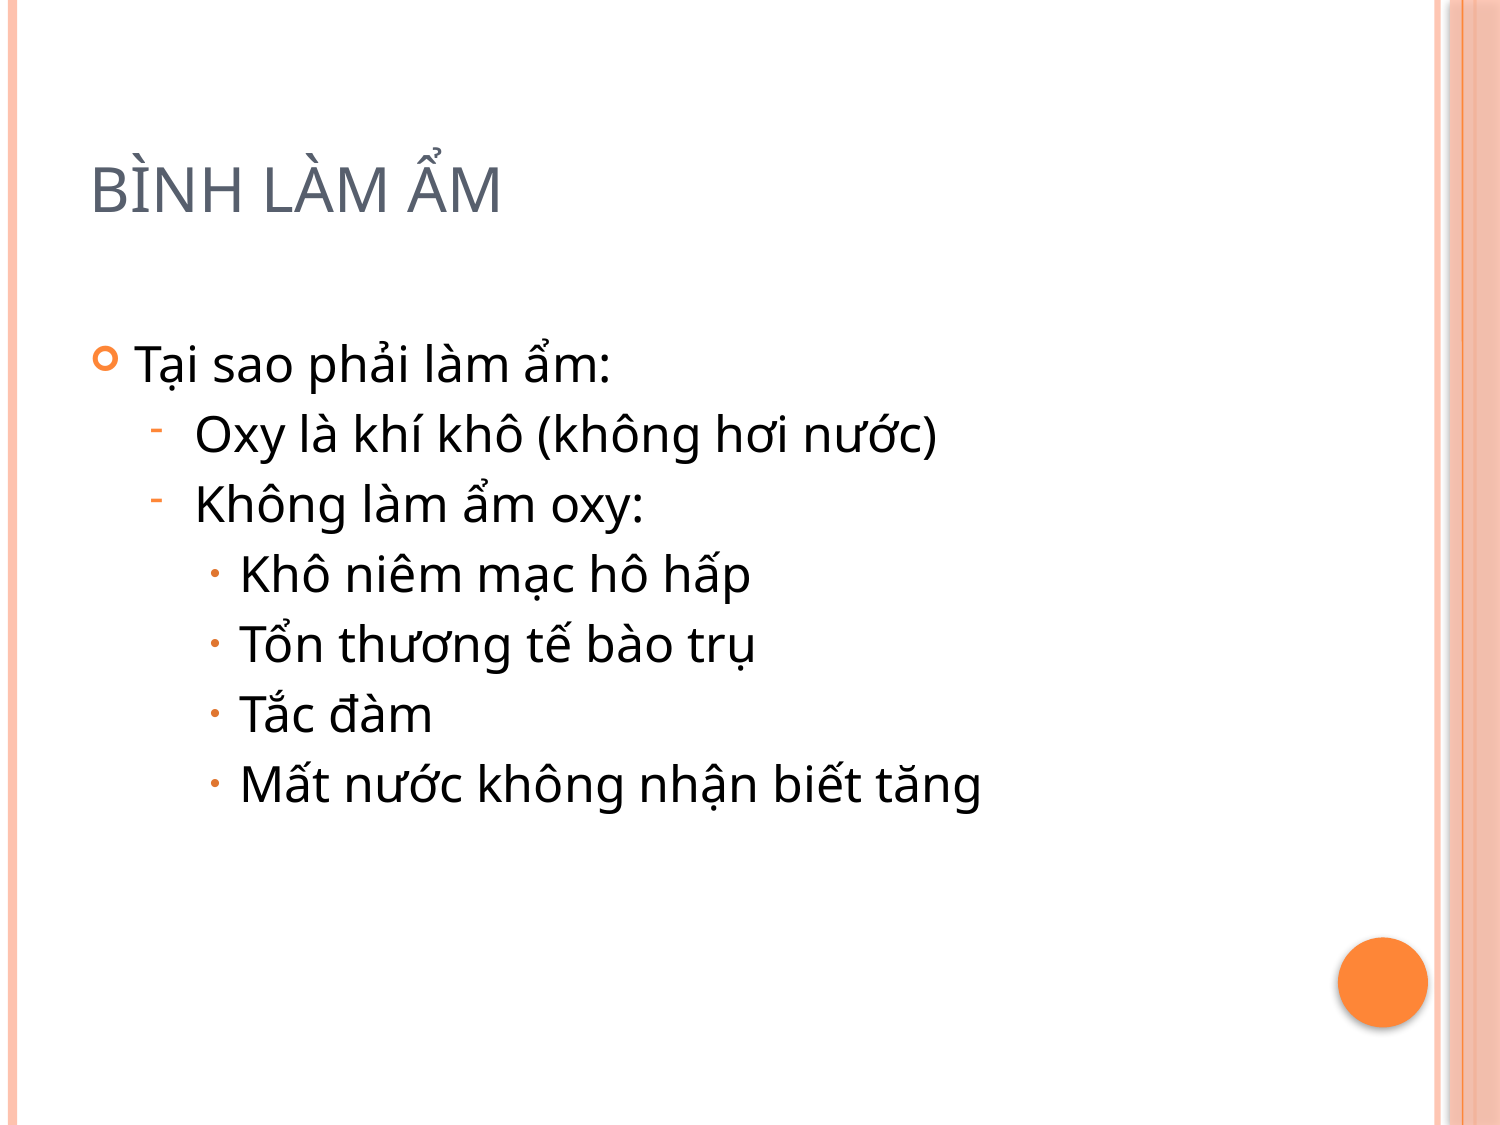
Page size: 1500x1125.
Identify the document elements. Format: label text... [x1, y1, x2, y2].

title bình làm ẩm [75, 45, 1300, 233]
list Tại sao phải làm ẩm: Oxy là khí khô (không hơi nước) Không làm ẩm oxy: Khô niêm mạc hô hấp Tổn thương tế bào trụ Tắc đàm Mất nước không nhận biết tăng [75, 325, 1300, 1125]
